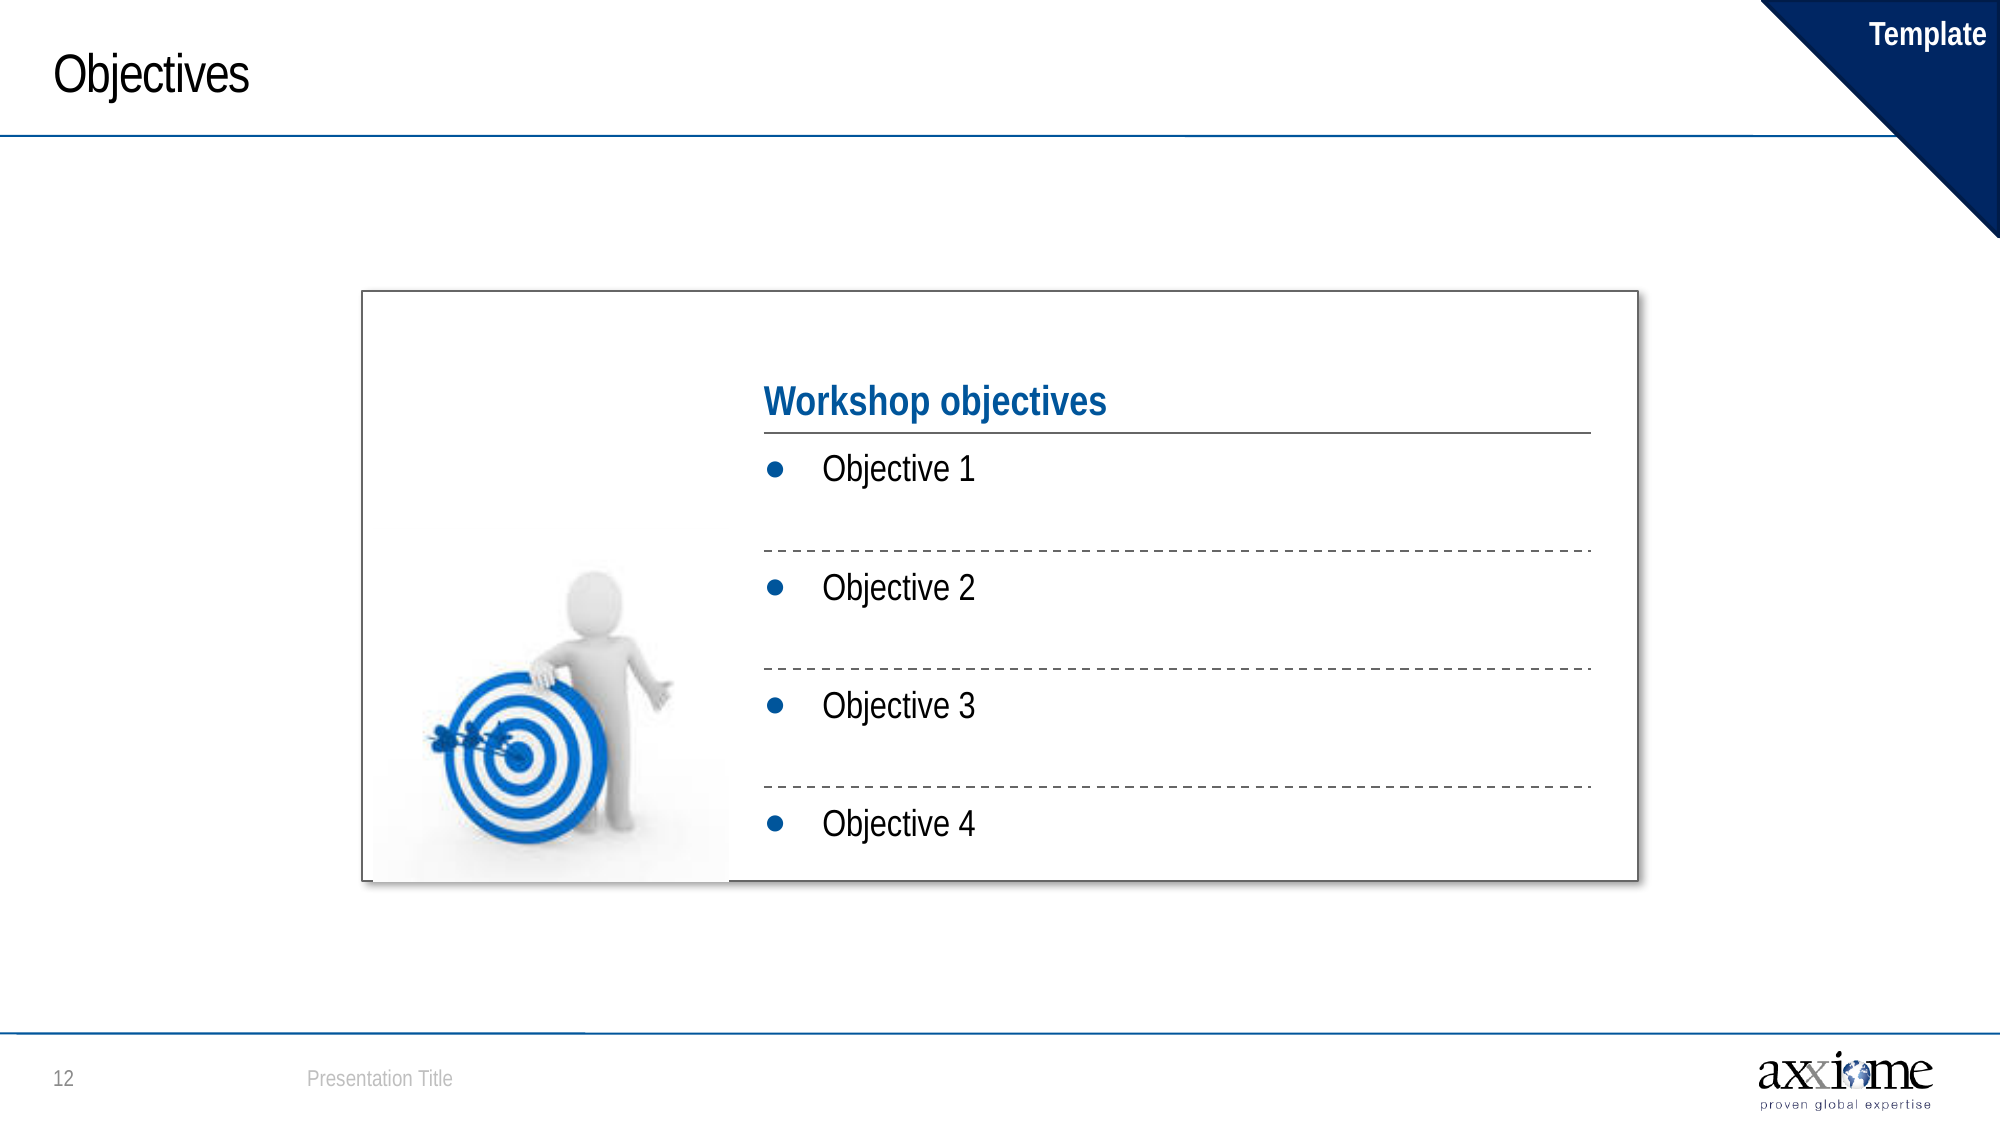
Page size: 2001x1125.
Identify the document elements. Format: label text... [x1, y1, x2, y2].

picture [1759, 1051, 1933, 1111]
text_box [763, 786, 1591, 845]
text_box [763, 373, 1591, 432]
slide_number 11 [53, 1057, 109, 1099]
picture [373, 526, 729, 882]
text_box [763, 550, 1591, 609]
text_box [763, 668, 1591, 727]
text_box [362, 290, 1638, 882]
title Objectives [53, 5, 1597, 136]
footer Presentation Title [307, 1056, 1331, 1099]
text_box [763, 432, 1591, 491]
text_box Template [1760, 0, 2000, 239]
